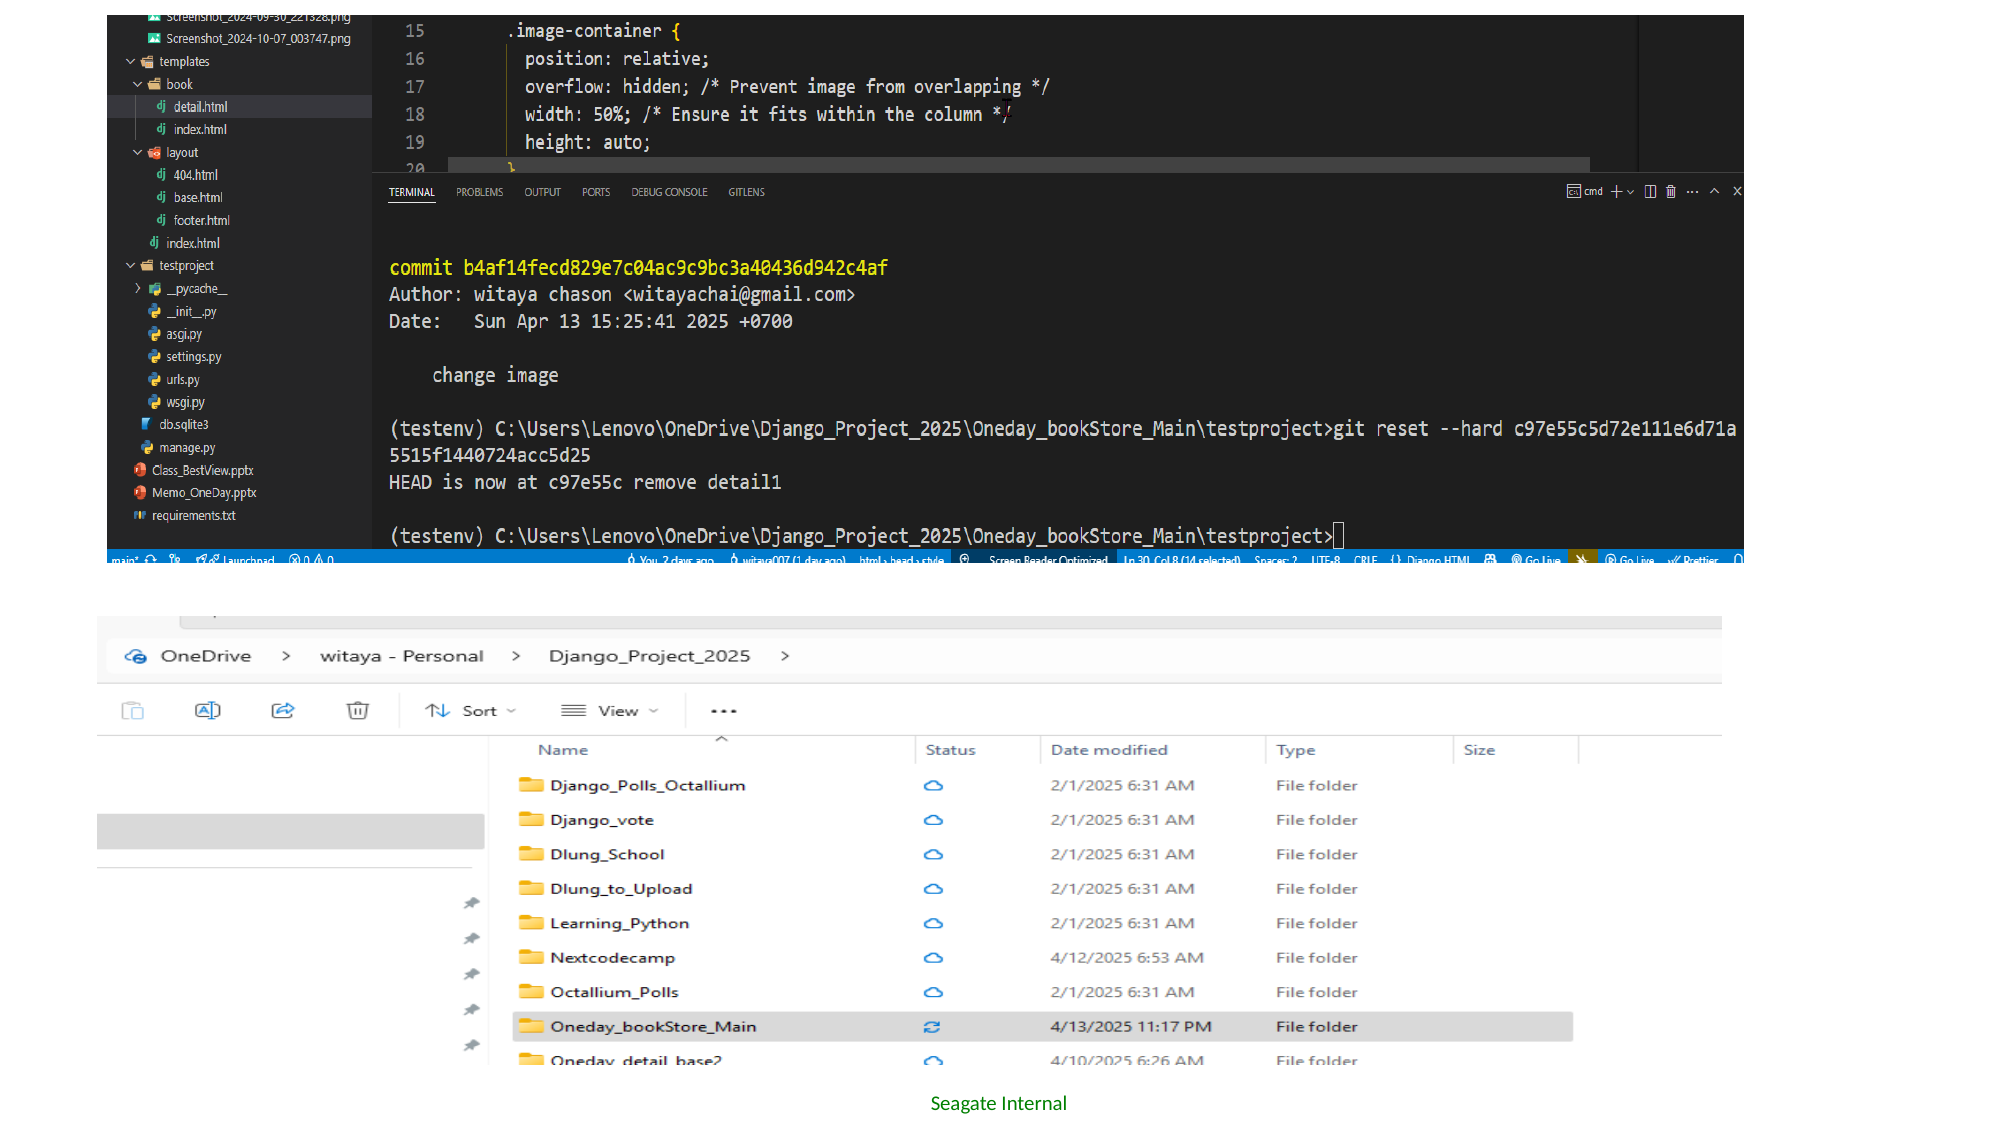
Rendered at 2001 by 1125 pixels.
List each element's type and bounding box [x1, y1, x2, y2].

picture [97, 616, 1722, 1066]
picture [106, 15, 1744, 563]
